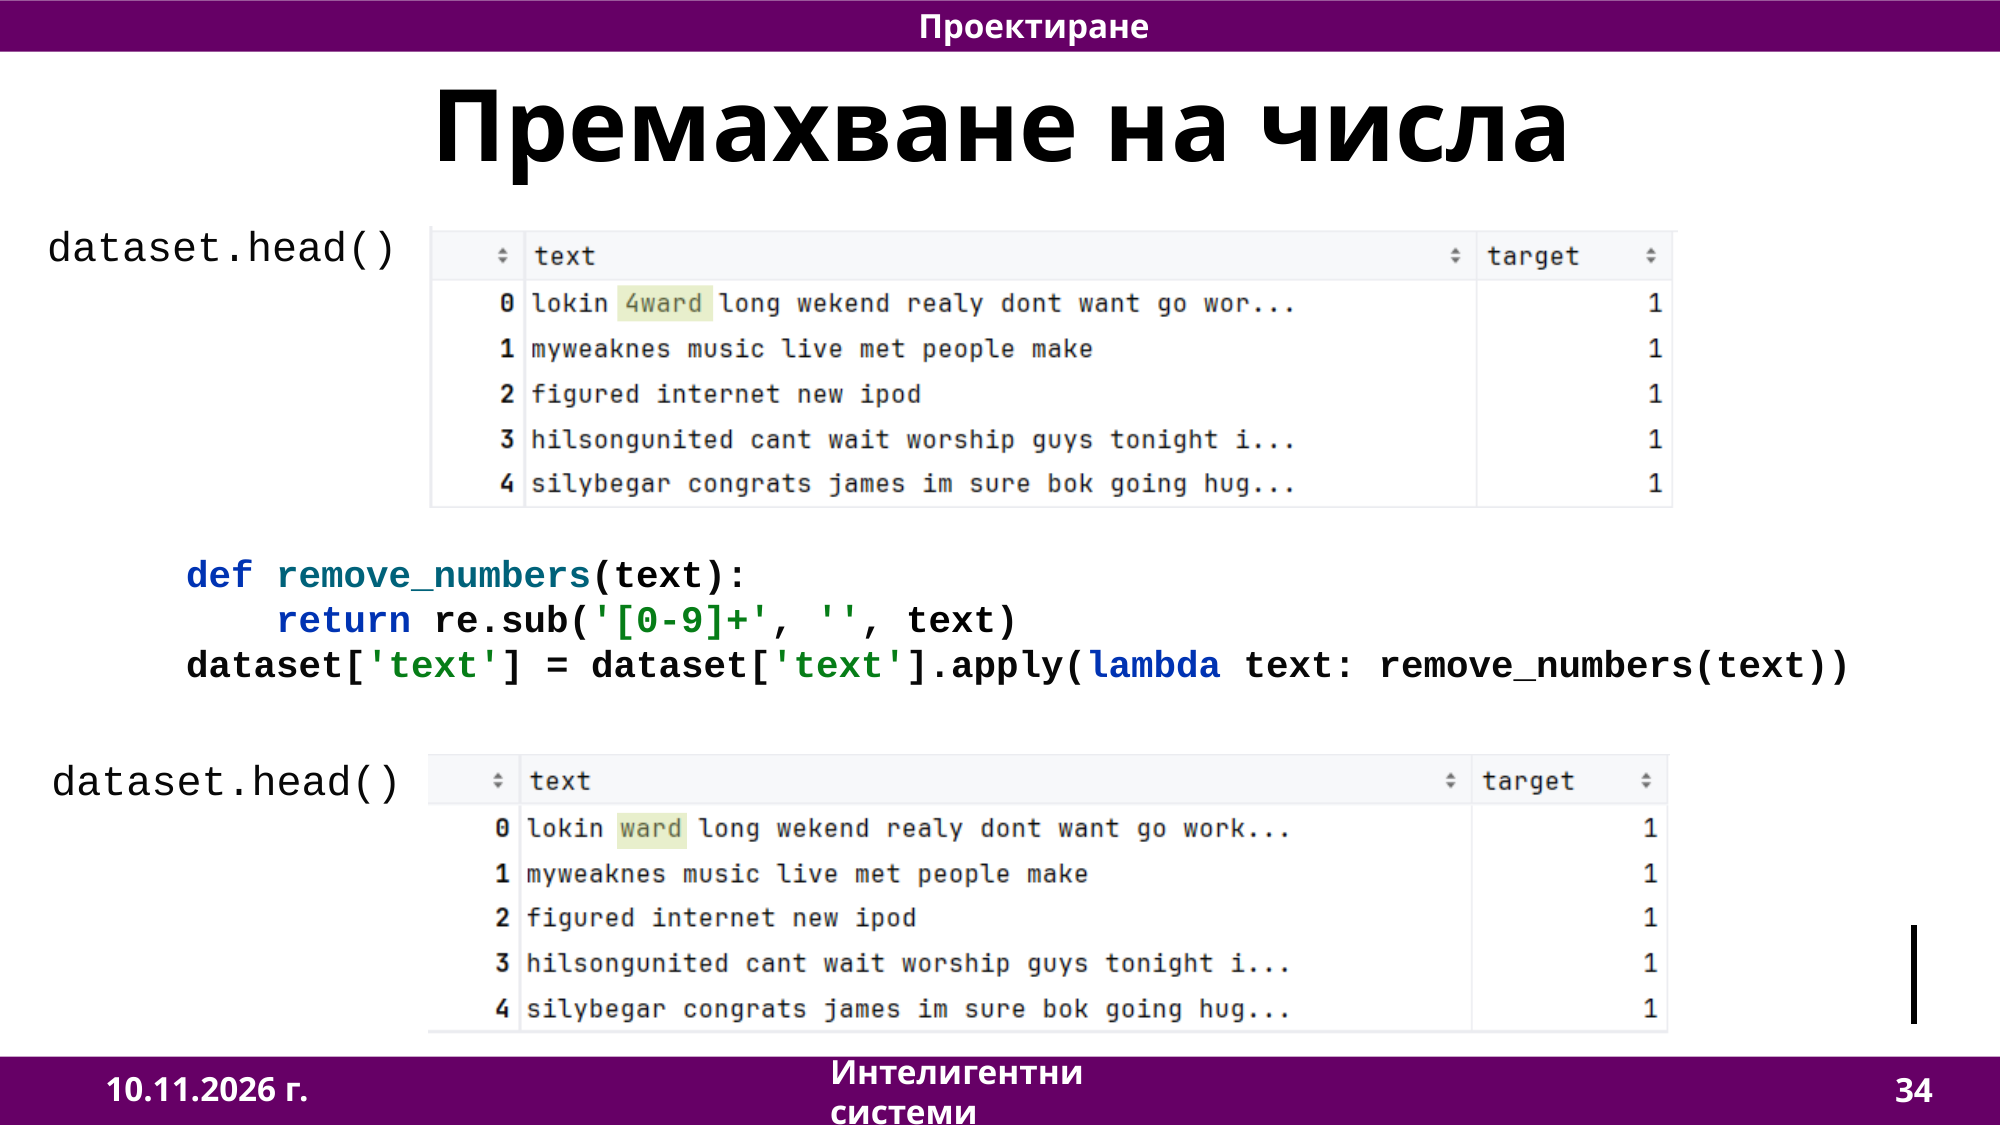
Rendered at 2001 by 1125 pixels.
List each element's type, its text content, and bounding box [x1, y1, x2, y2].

text_box dataset.head() [32, 212, 472, 277]
text_box Интелигентни системи [814, 1060, 1186, 1121]
text_box dataset.head() [36, 746, 479, 812]
text_box Проектиране [724, 0, 1344, 56]
title Премахване на числа [3, 53, 2000, 216]
picture [428, 226, 1678, 508]
text_box [0, 0, 724, 53]
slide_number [90, 1061, 326, 1121]
text_box def remove_numbers(text): return re.sub('[0-9]+', '', text) dataset['text'] = dataset['text'].apply(lambda text: remove_numbers(text)) [111, 542, 1889, 685]
picture [428, 754, 1670, 1035]
text_box [1344, 0, 2000, 53]
slide_number 34 [1852, 1062, 1977, 1123]
text_box [0, 1056, 2000, 1125]
